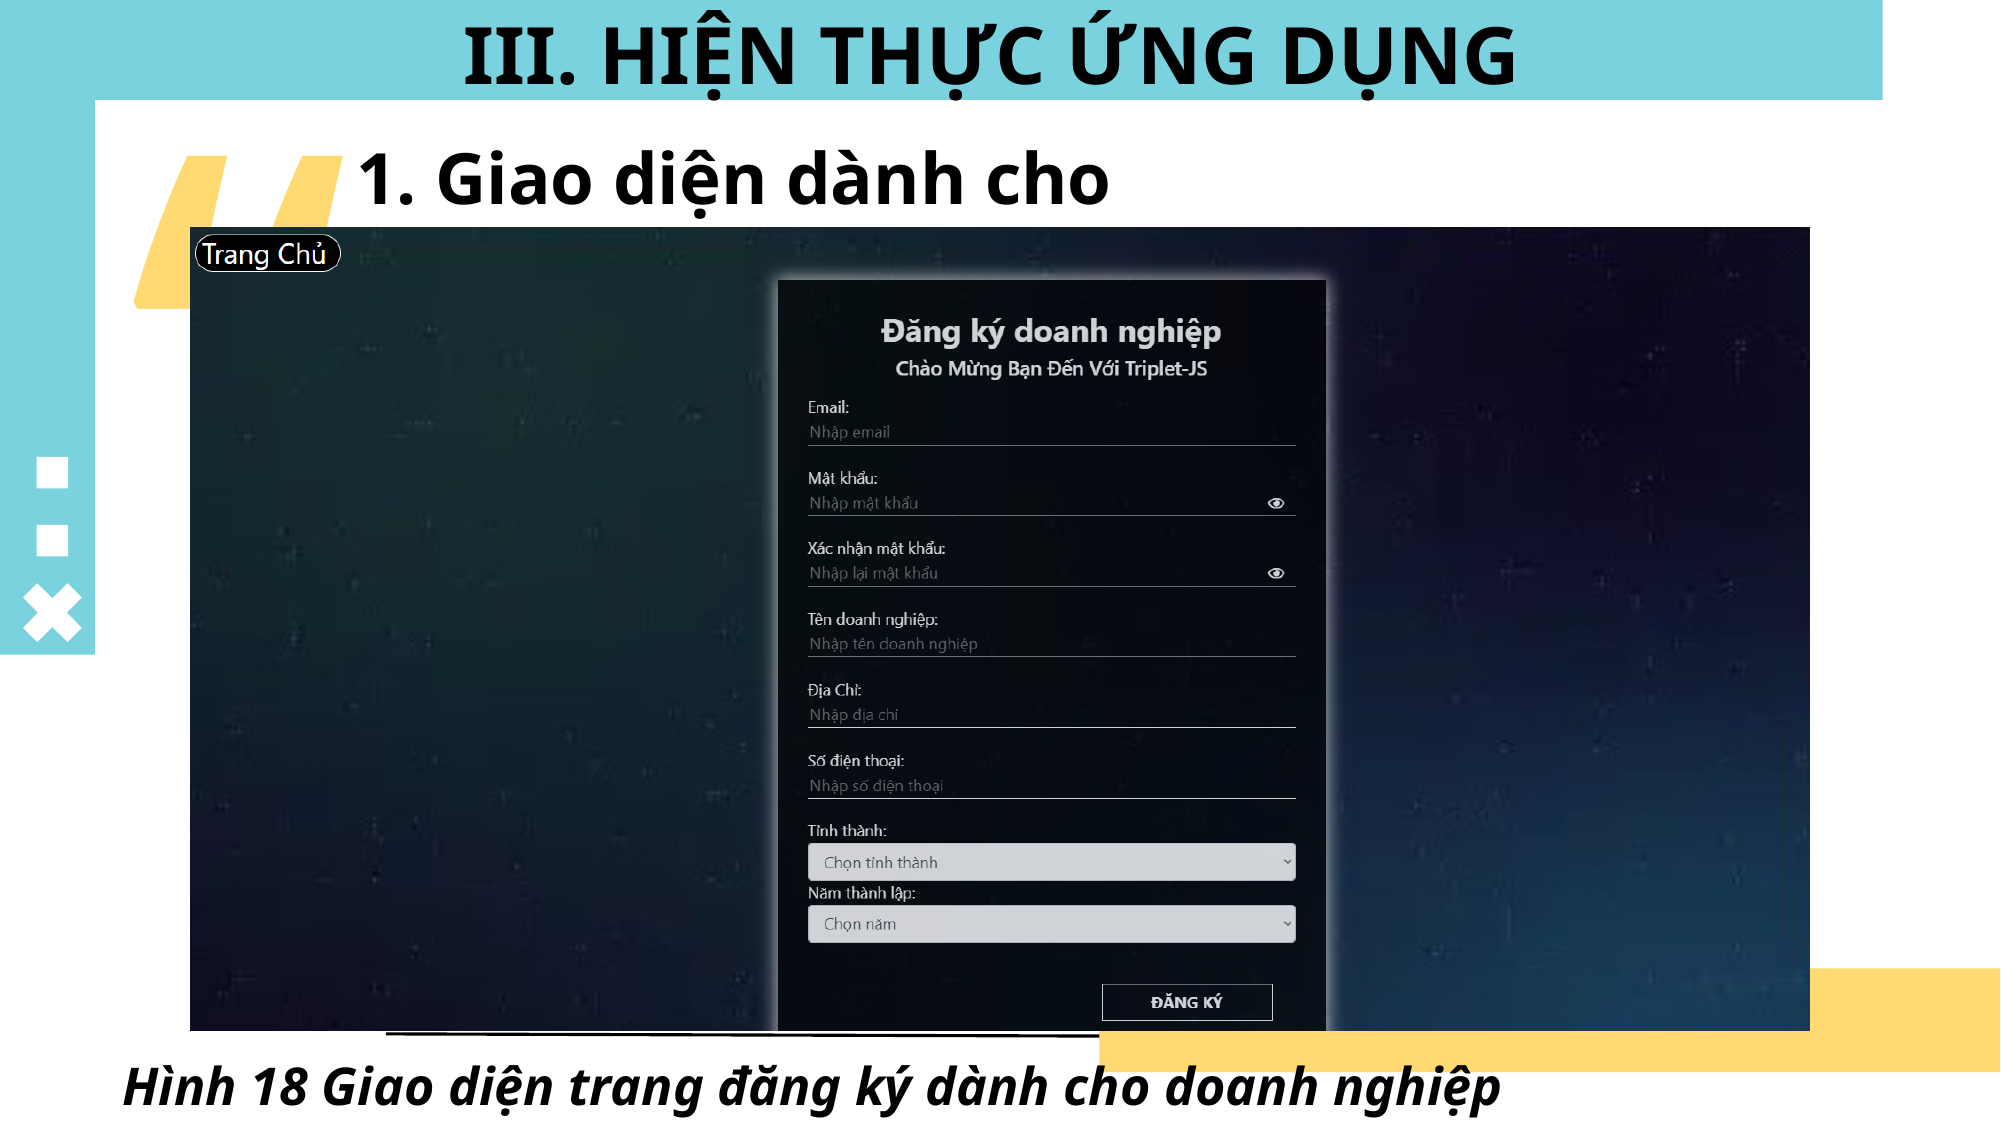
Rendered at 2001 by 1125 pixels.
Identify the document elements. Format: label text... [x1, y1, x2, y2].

text_box Hình 18 Giao diện trang đăng ký dành cho doanh nghiệp [44, 1046, 1582, 1124]
title III. HIỆN THỰC ỨNG DỤNG [0, 14, 2000, 91]
text_box 1. Giao diện dành cho Khách [341, 126, 1350, 225]
picture [189, 227, 1810, 1031]
